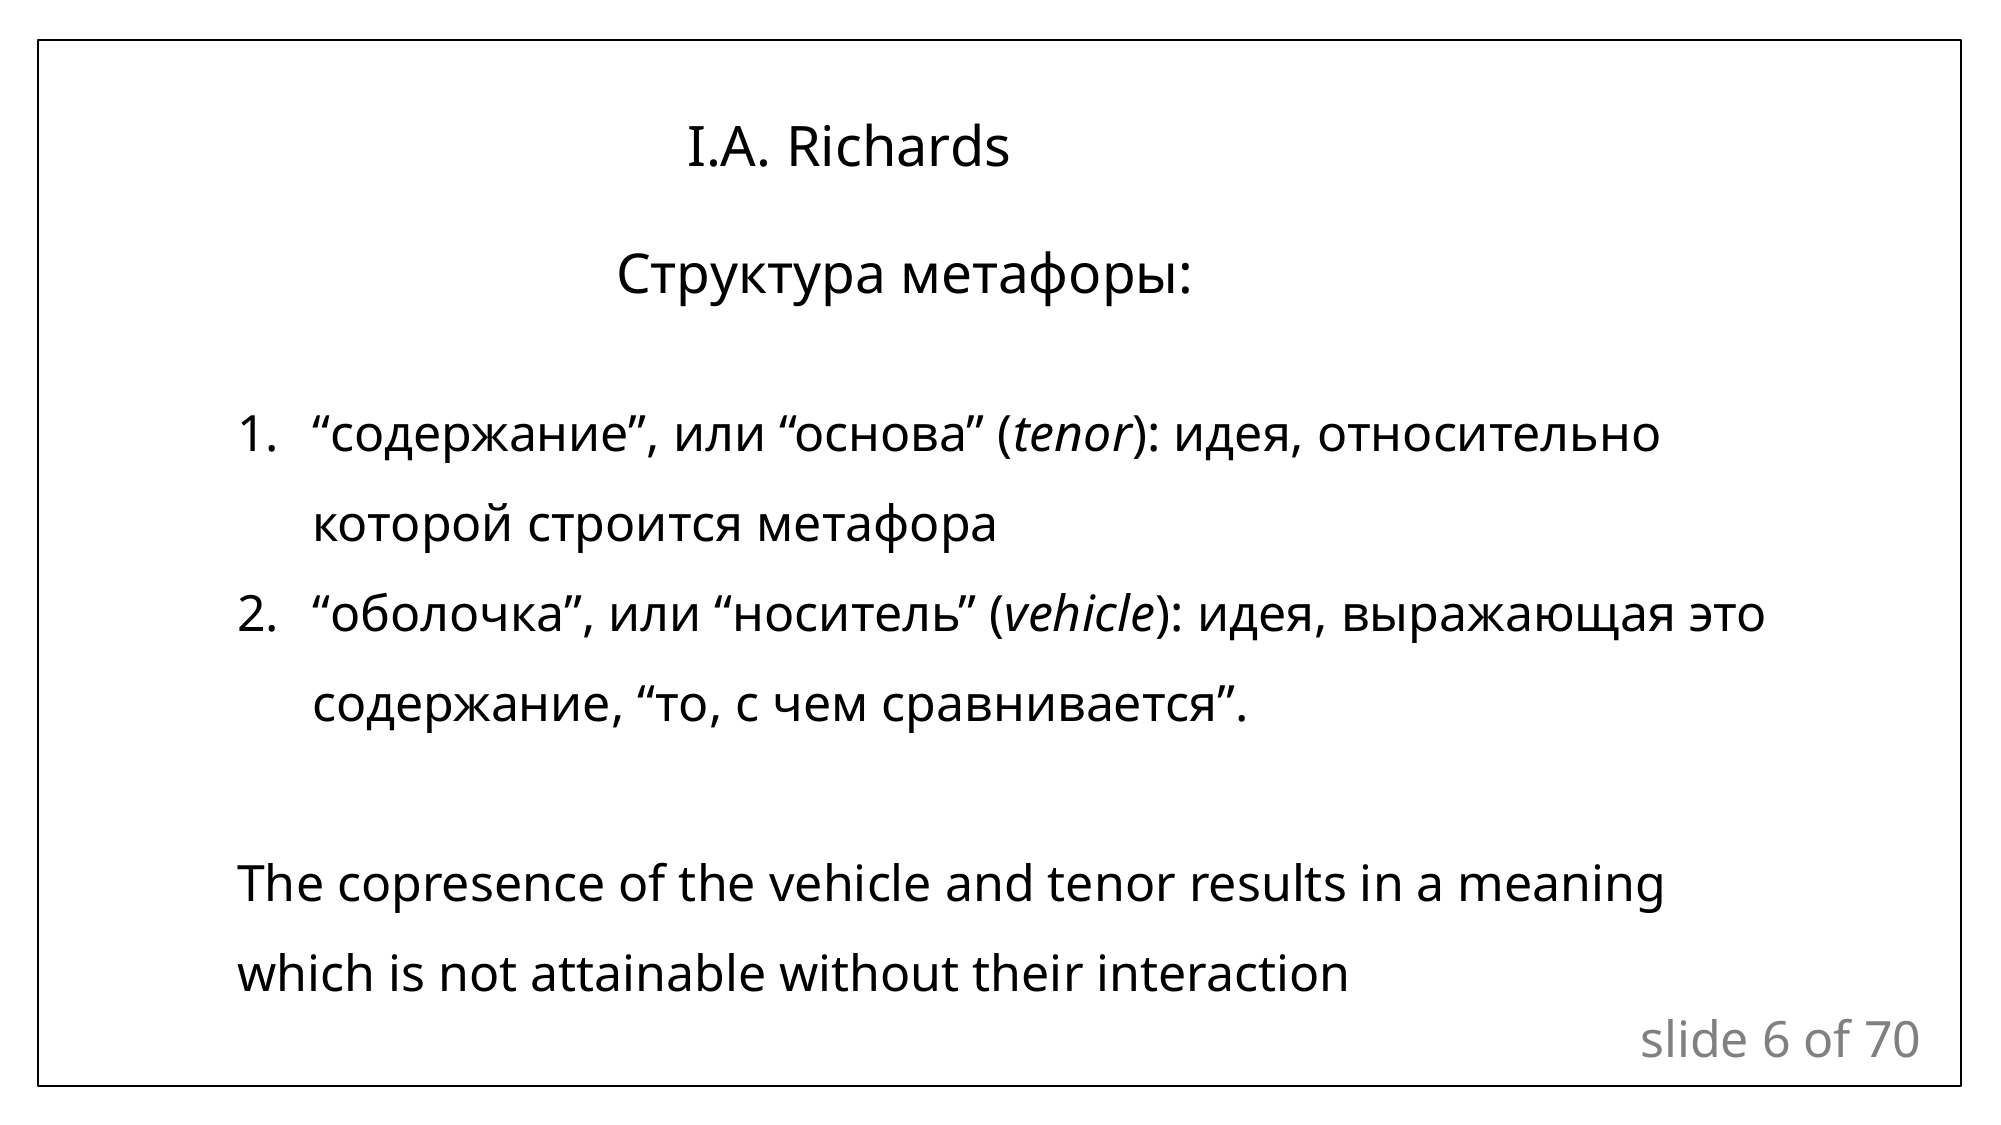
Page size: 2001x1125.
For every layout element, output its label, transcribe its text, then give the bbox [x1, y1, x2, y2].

text_box “содержание”, или “основа” (tenor): идея, относительно которой строится метафора “оболочка”, или “носитель” (vehicle): идея, выражающая это содержание, “то, с чем сравнивается”. The copresence of the vehicle and tenor results in a meaning which is not attainable without their interaction [222, 364, 1811, 1009]
text_box Структура метафоры: [601, 237, 1290, 314]
title I.A. Richards [672, 110, 1361, 187]
